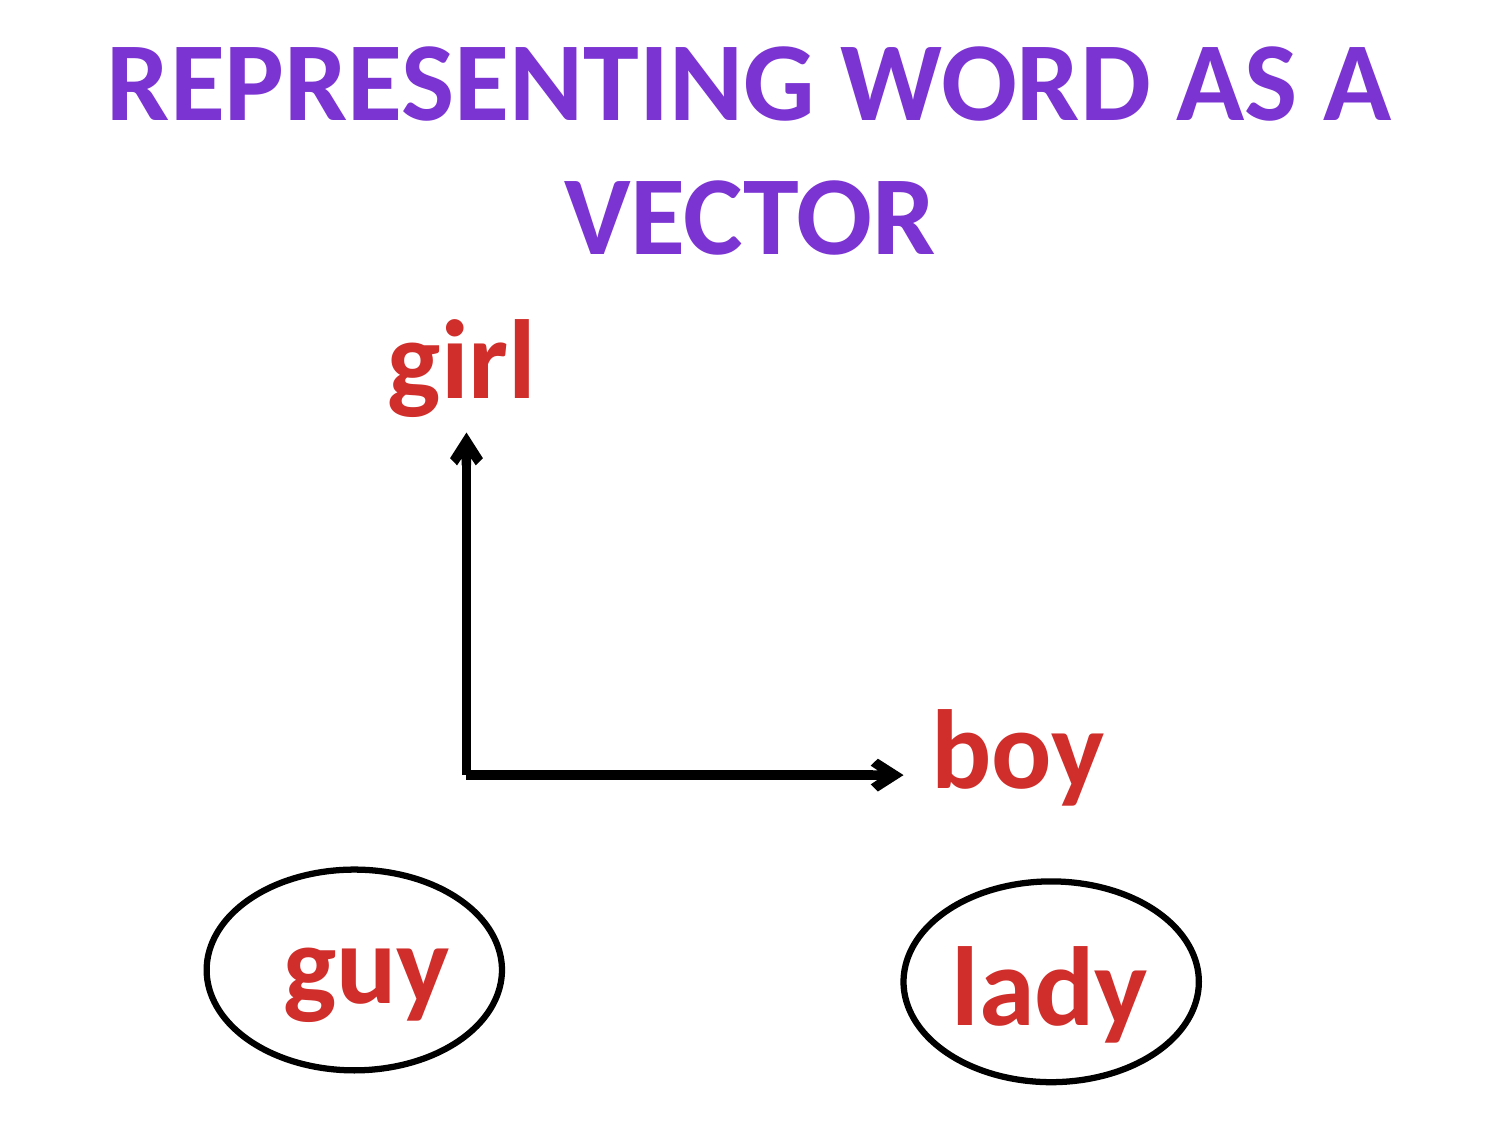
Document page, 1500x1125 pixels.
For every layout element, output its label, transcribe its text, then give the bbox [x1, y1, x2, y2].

text_box guy [436, 883, 466, 900]
text_box girl [372, 278, 552, 429]
text_box boy [916, 668, 1120, 819]
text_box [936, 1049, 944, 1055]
text_box lady [936, 905, 950, 915]
text_box Representing word as a vector [0, 0, 1500, 285]
text_box lady [1153, 905, 1164, 913]
text_box [901, 879, 1201, 1085]
text_box [204, 867, 505, 1073]
